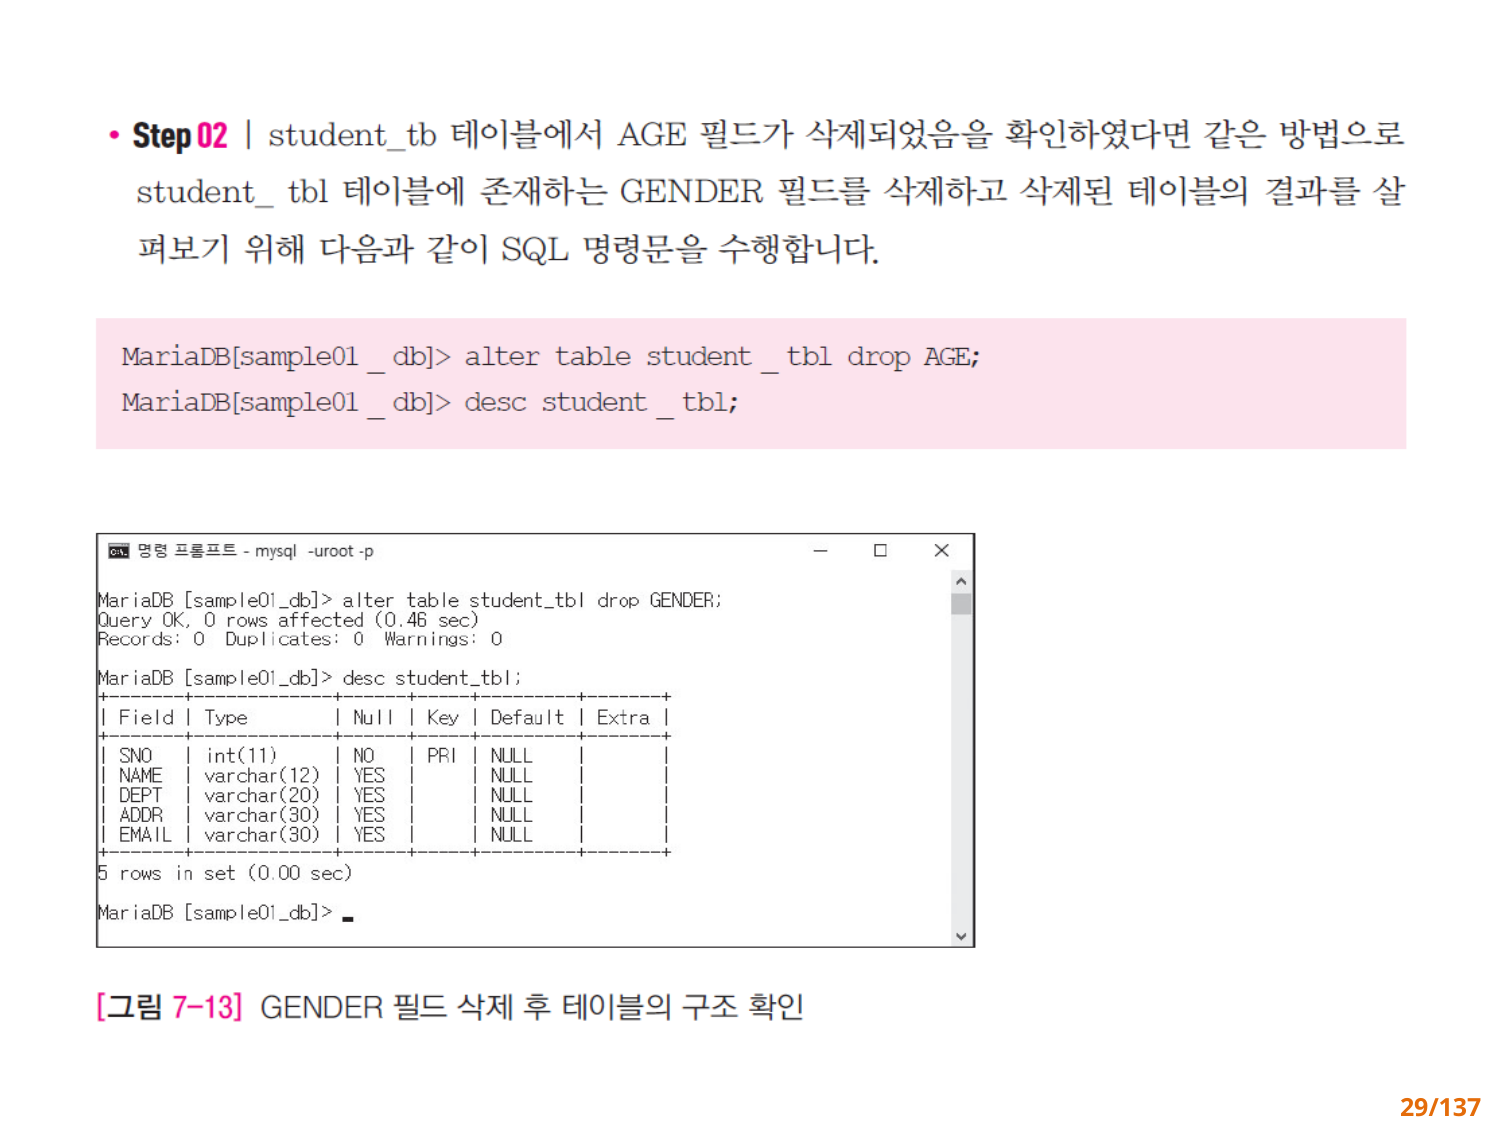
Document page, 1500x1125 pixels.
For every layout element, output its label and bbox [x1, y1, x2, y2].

picture [76, 101, 1424, 1043]
